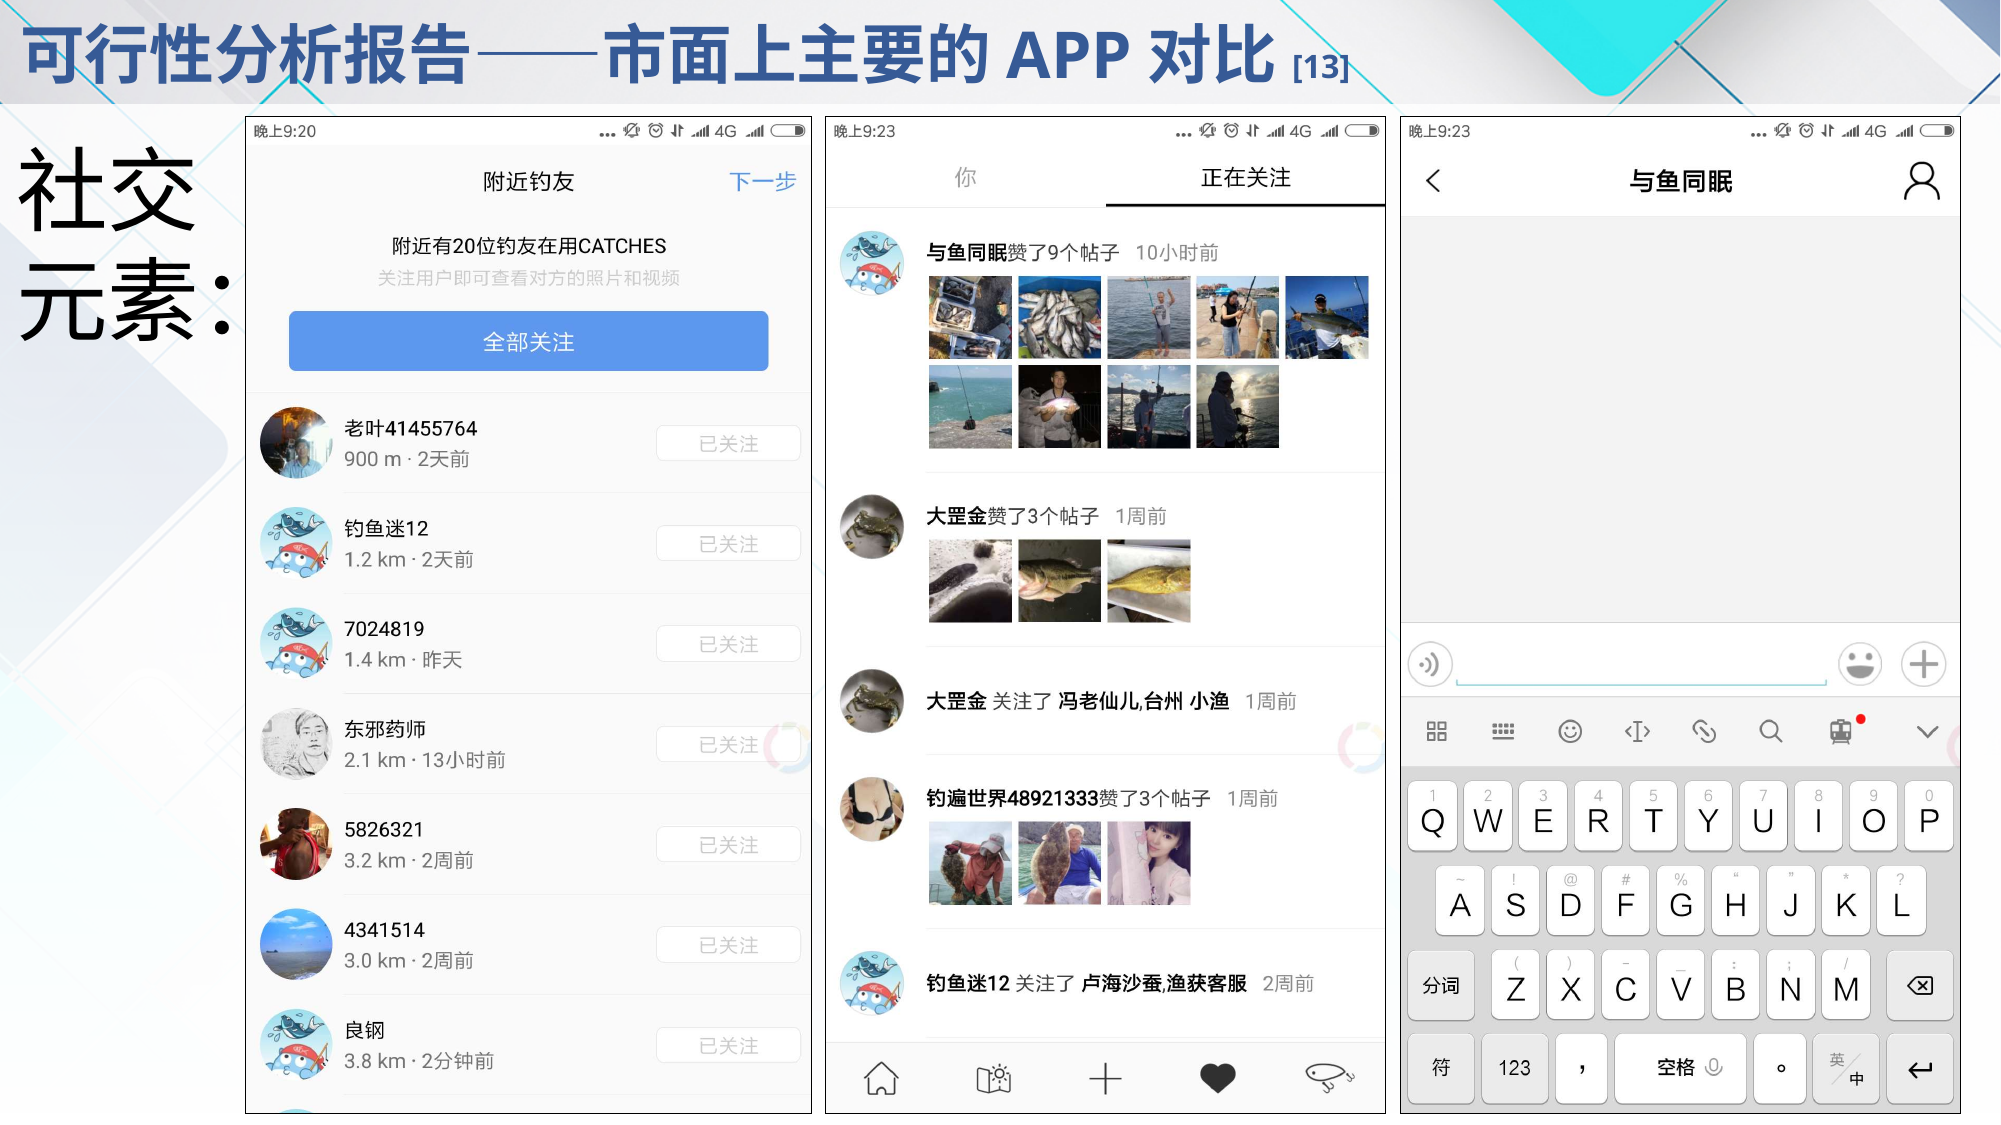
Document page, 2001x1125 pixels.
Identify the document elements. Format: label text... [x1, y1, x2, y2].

picture [825, 116, 1386, 1114]
text_box 社交 元素： [0, 125, 245, 560]
picture [1399, 116, 1961, 1114]
title 可行性分析报告——市面上主要的APP对比[13] [5, 15, 1730, 101]
picture [245, 116, 812, 1114]
picture [0, 0, 2001, 1125]
